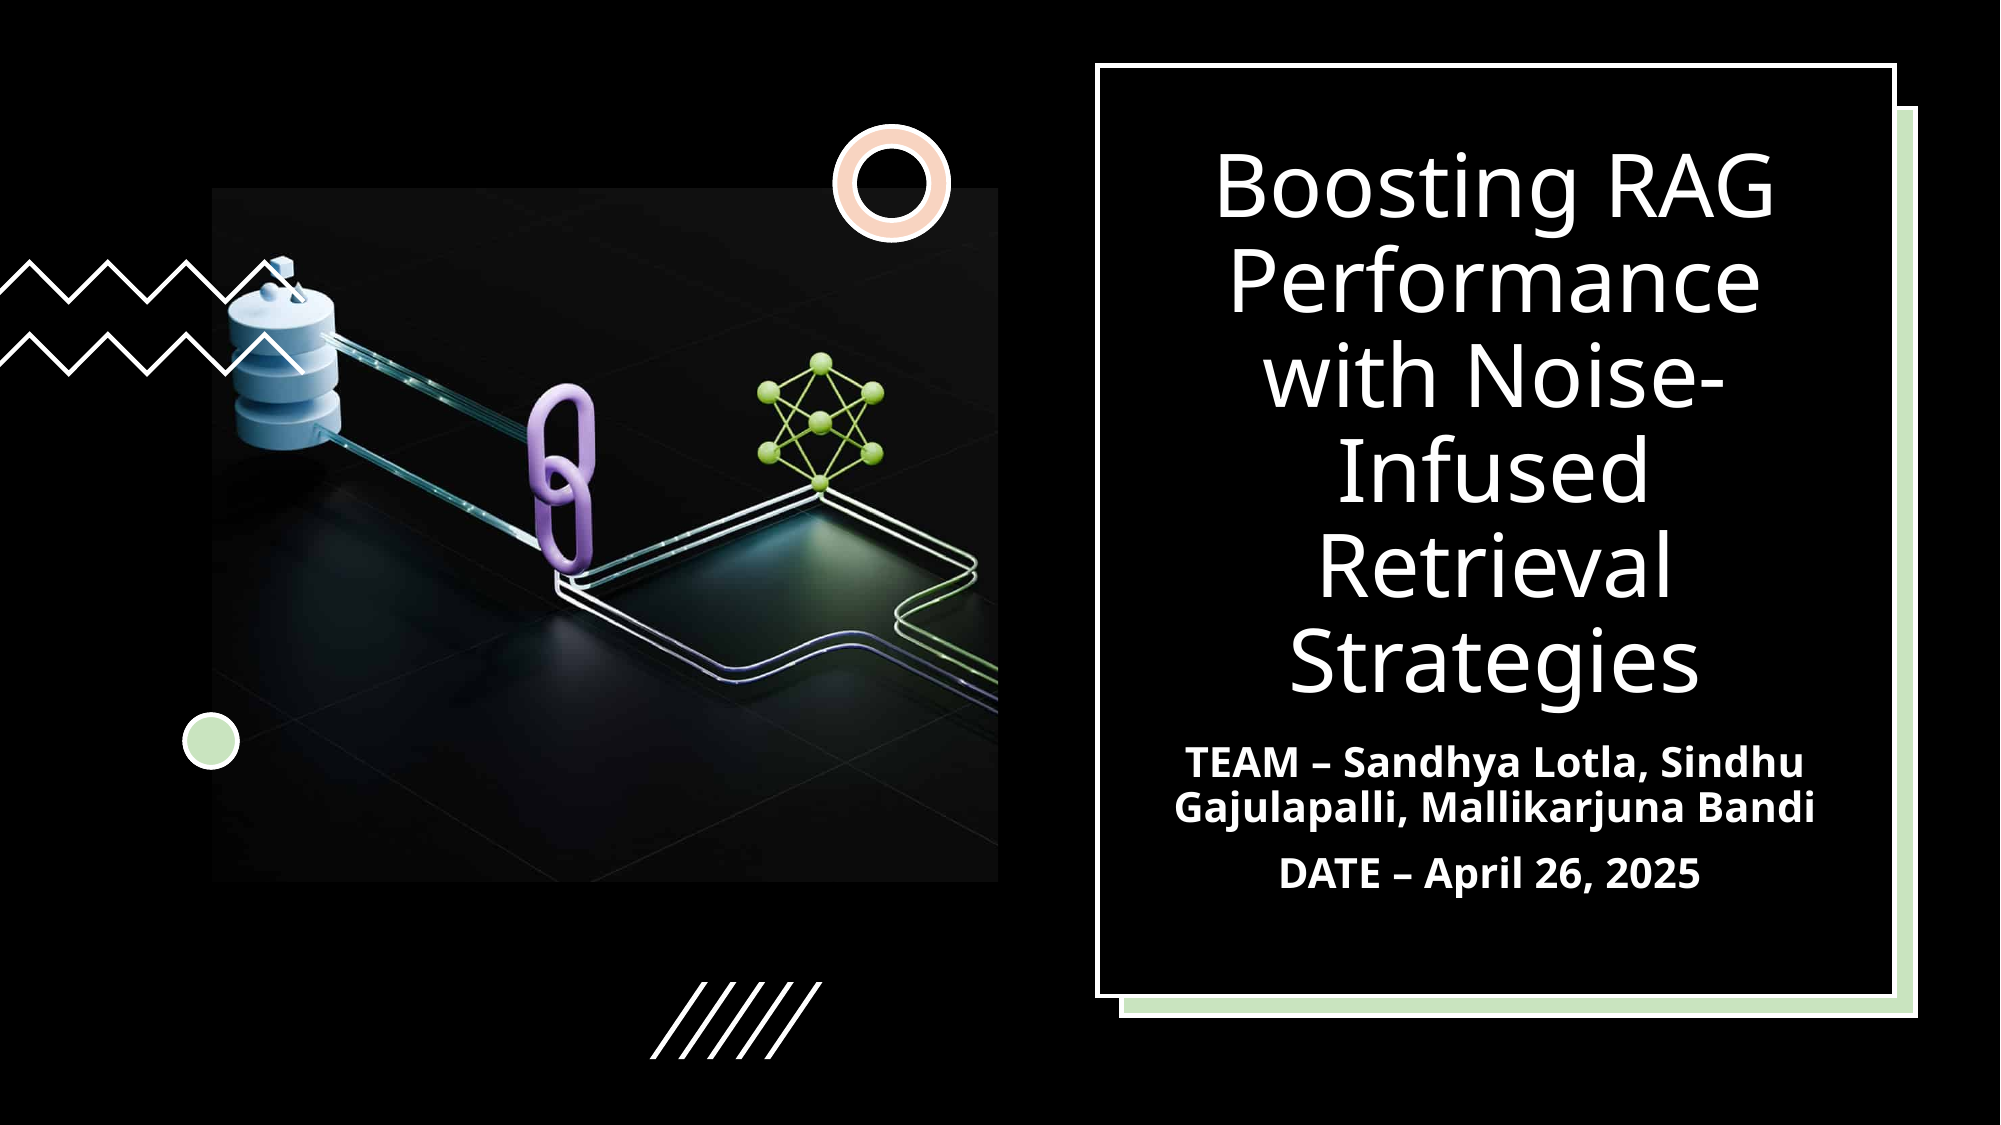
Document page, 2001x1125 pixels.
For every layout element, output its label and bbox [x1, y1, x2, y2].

text_box [183, 713, 211, 769]
text_box [0, 331, 211, 377]
text_box [1096, 64, 1896, 997]
text_box [0, 259, 211, 305]
text_box [833, 124, 951, 187]
text_box [0, 0, 2000, 1125]
text_box [648, 981, 823, 1060]
text_box [1120, 107, 1917, 1017]
picture [211, 187, 999, 883]
